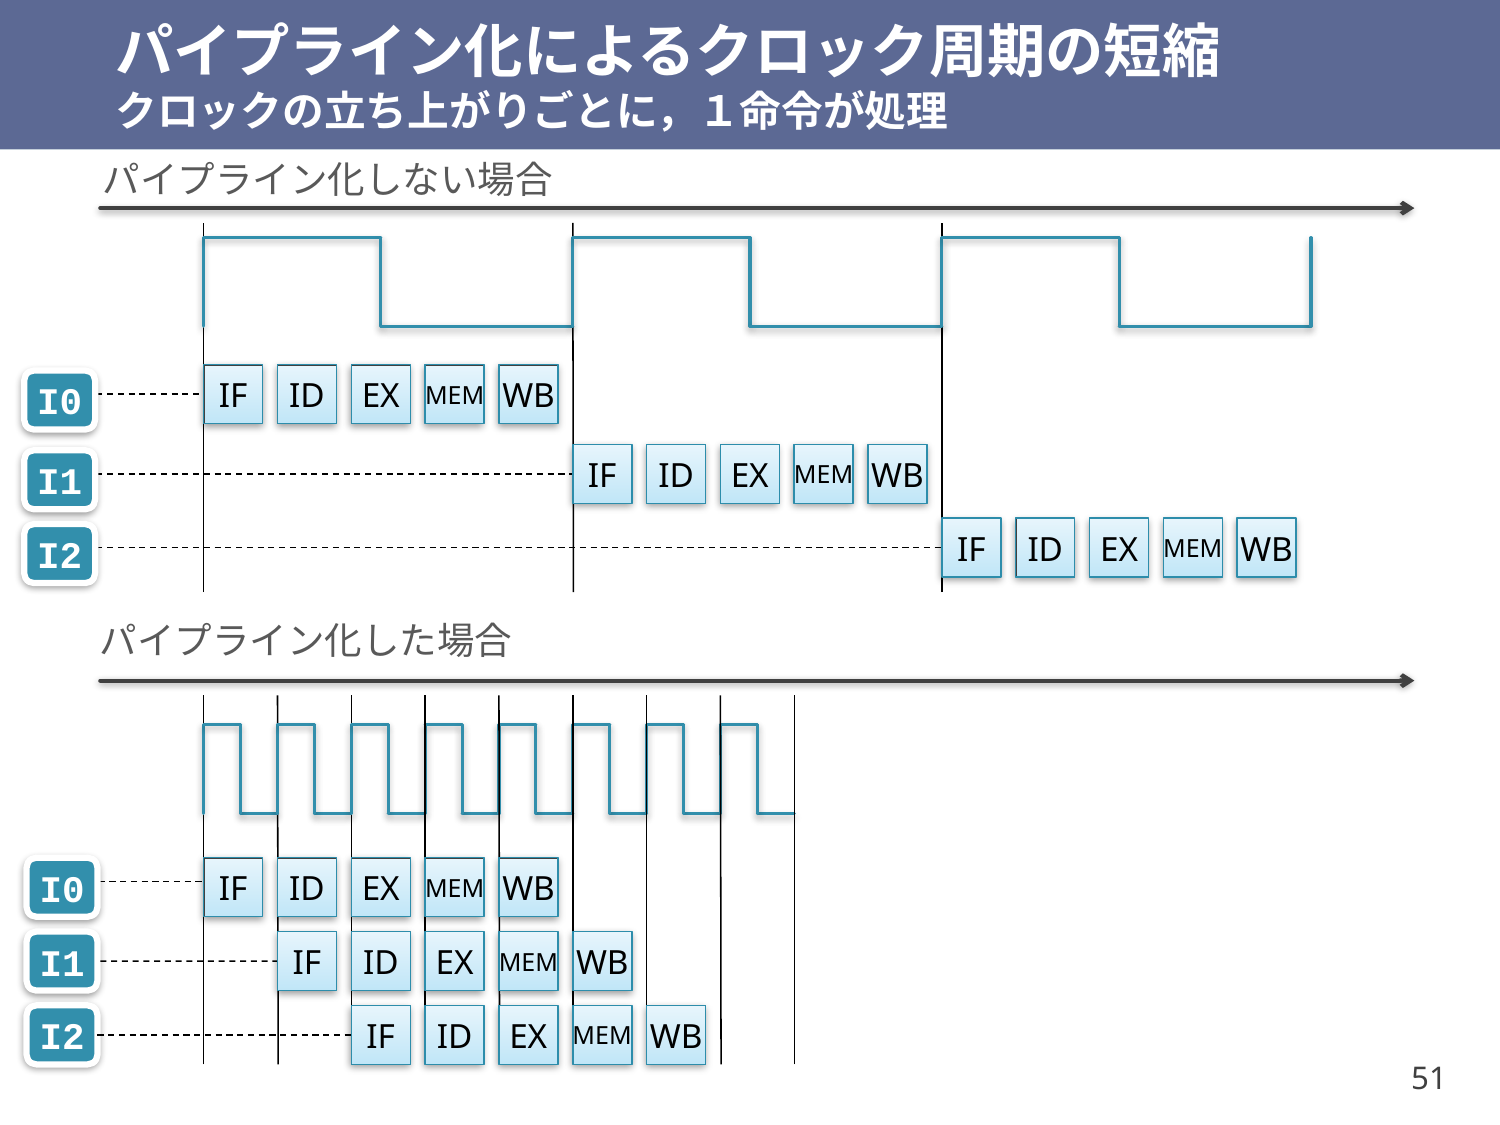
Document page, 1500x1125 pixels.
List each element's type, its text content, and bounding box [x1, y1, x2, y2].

text_box I2 [21, 520, 99, 587]
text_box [203, 857, 559, 917]
text_box I1 [21, 447, 99, 513]
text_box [351, 1005, 706, 1065]
text_box I0 [23, 854, 101, 920]
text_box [941, 517, 1297, 578]
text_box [203, 364, 559, 424]
text_box パイプライン化しない場合 [87, 149, 568, 209]
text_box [277, 931, 633, 991]
text_box I1 [23, 928, 101, 994]
text_box I2 [23, 1002, 101, 1068]
title パイプライン化によるクロック周期の短縮 クロックの立ち上がりごとに，１命令が処理 [100, 0, 1500, 150]
text_box I0 [21, 367, 99, 433]
text_box パイプライン化した場合 [84, 609, 528, 670]
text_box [572, 444, 928, 504]
